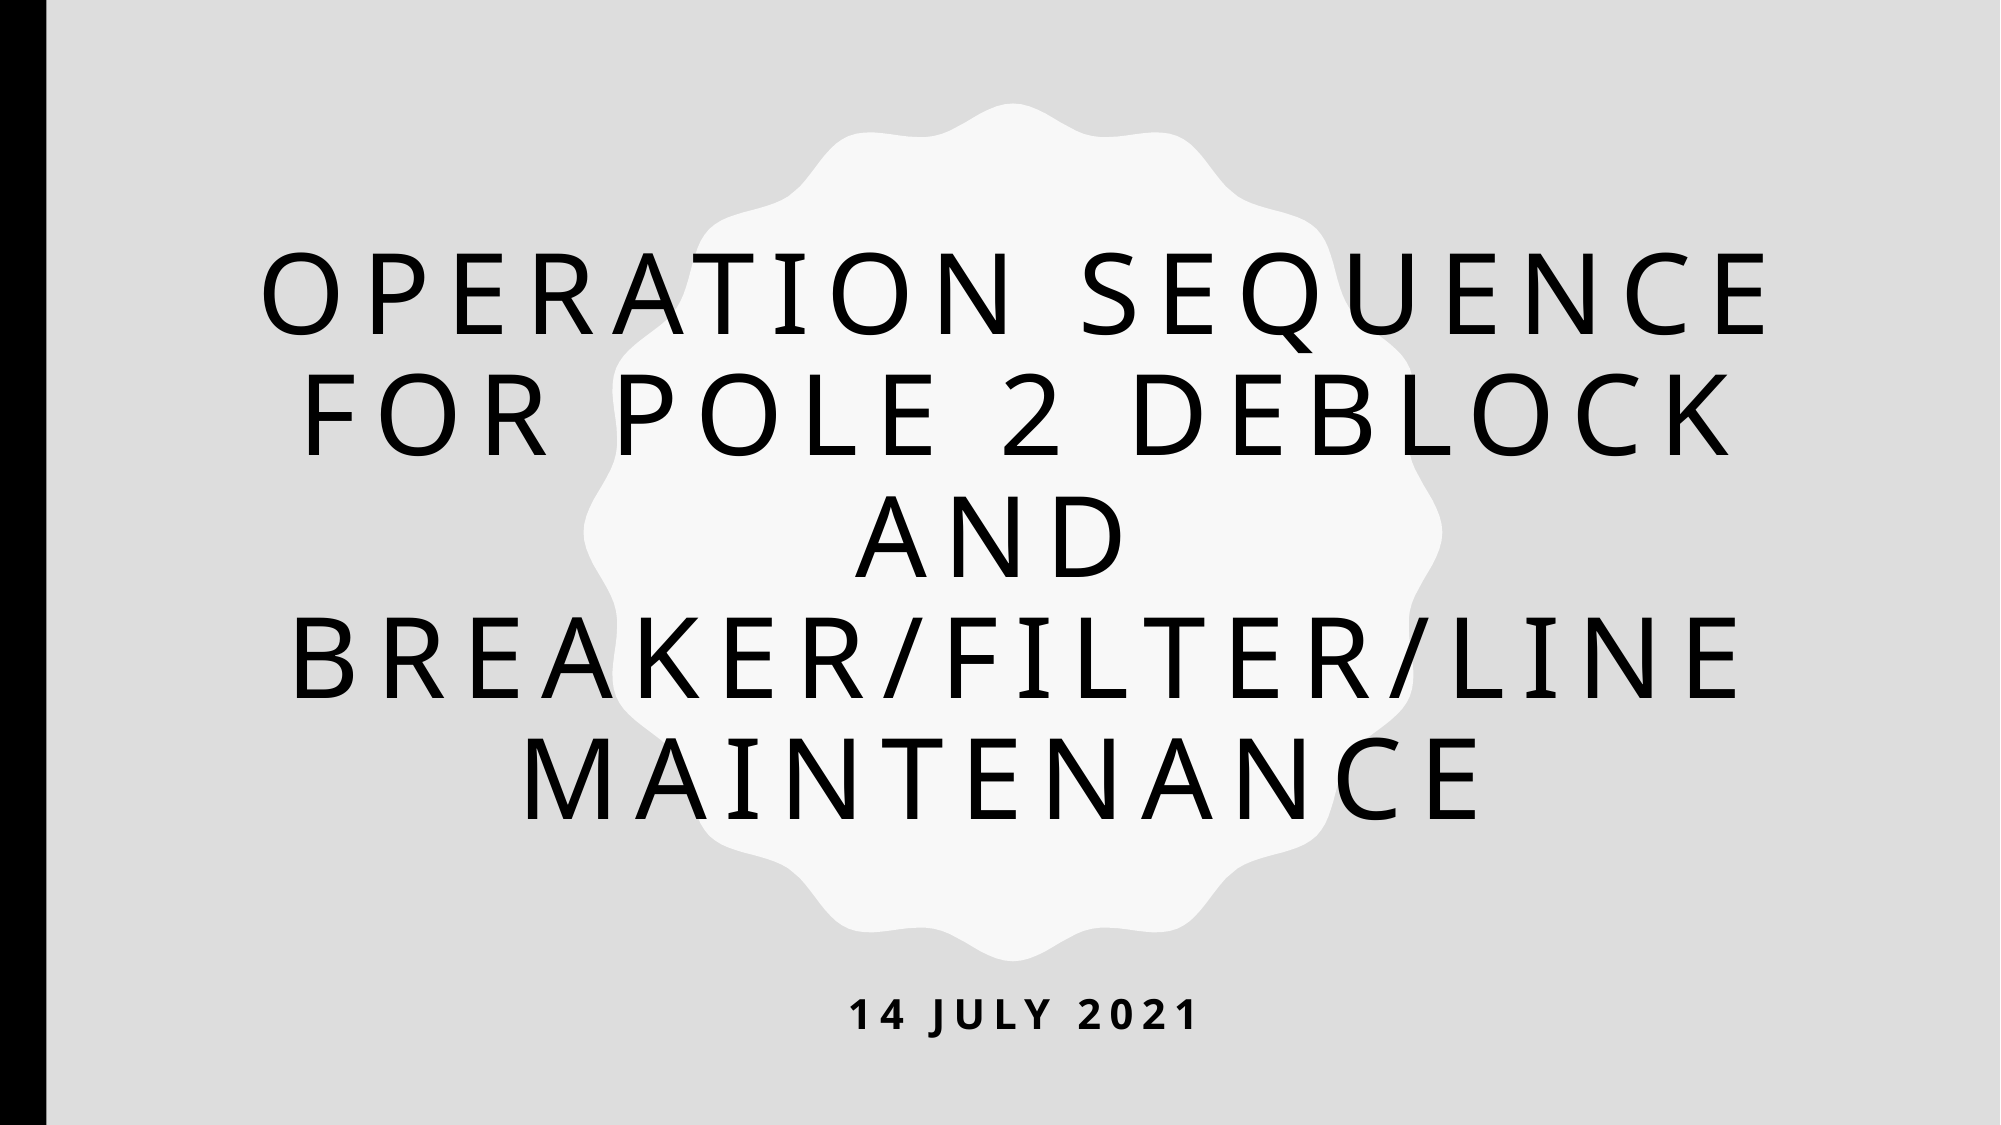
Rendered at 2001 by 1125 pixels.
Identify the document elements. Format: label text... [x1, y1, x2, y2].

title Operation Sequence for Pole 2 Deblock AND Breaker/Filter/Line Maintenance [176, 180, 1870, 902]
subtitle 14 July 2021 [363, 980, 1684, 1103]
